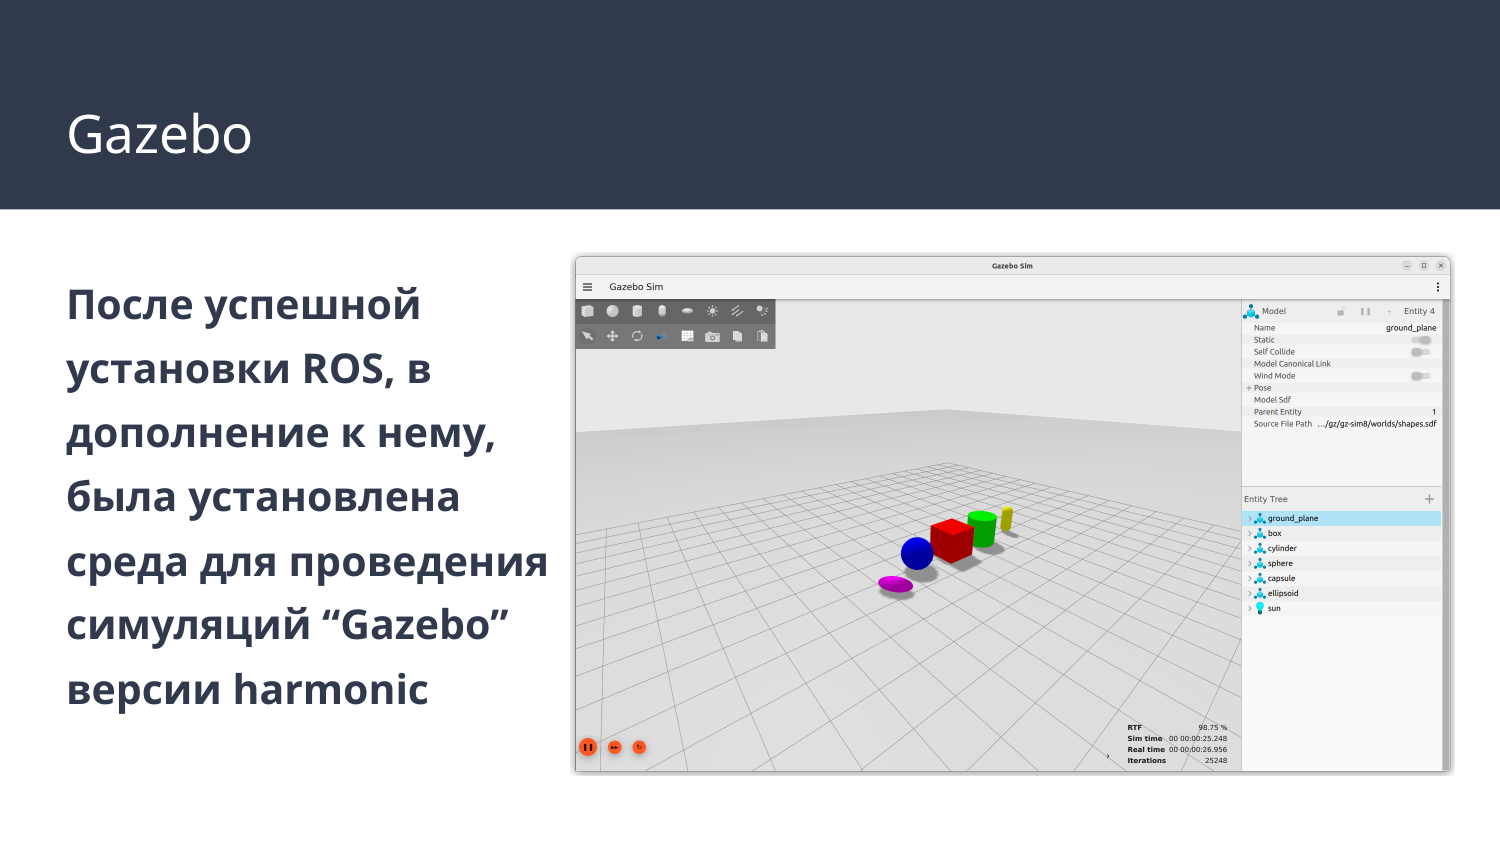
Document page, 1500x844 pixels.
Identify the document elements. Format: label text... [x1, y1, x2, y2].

title Gazebo [51, 82, 1449, 185]
list После успешной установки ROS, в дополнение к нему, была установлена среда для проведения симуляций “Gazebo” версии harmonic [51, 252, 566, 746]
picture [570, 252, 1455, 776]
